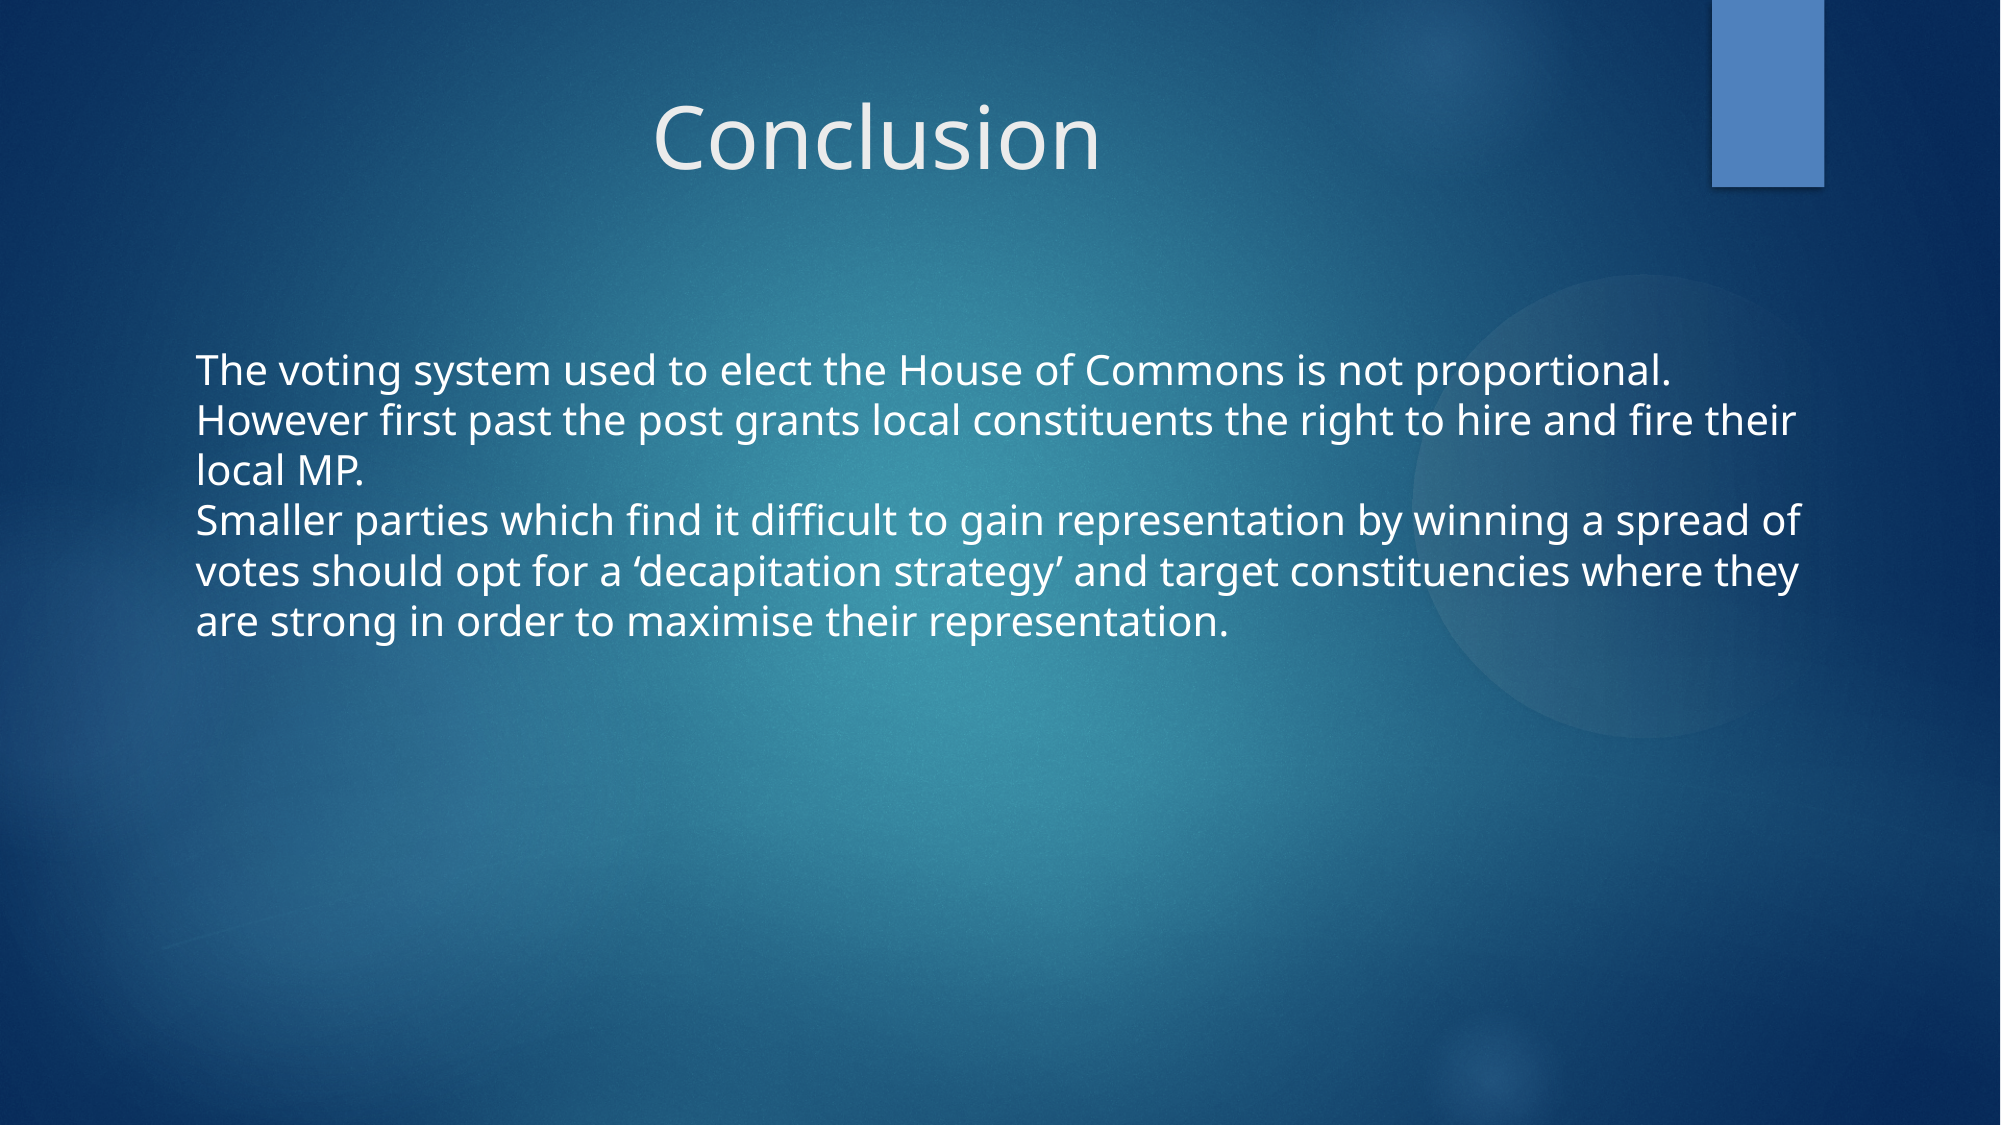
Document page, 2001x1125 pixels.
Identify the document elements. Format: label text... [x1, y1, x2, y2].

picture [0, 0, 2001, 1125]
text_box The voting system used to elect the House of Commons is not proportional. However first past the post grants local constituents the right to hire and fire their local MP. Smaller parties which find it difficult to gain representation by winning a spread of votes should opt for a ‘decapitation strategy’ and target constituencies where they are strong in order to maximise their representation. [180, 336, 1823, 1025]
text_box Conclusion [106, 74, 1649, 304]
